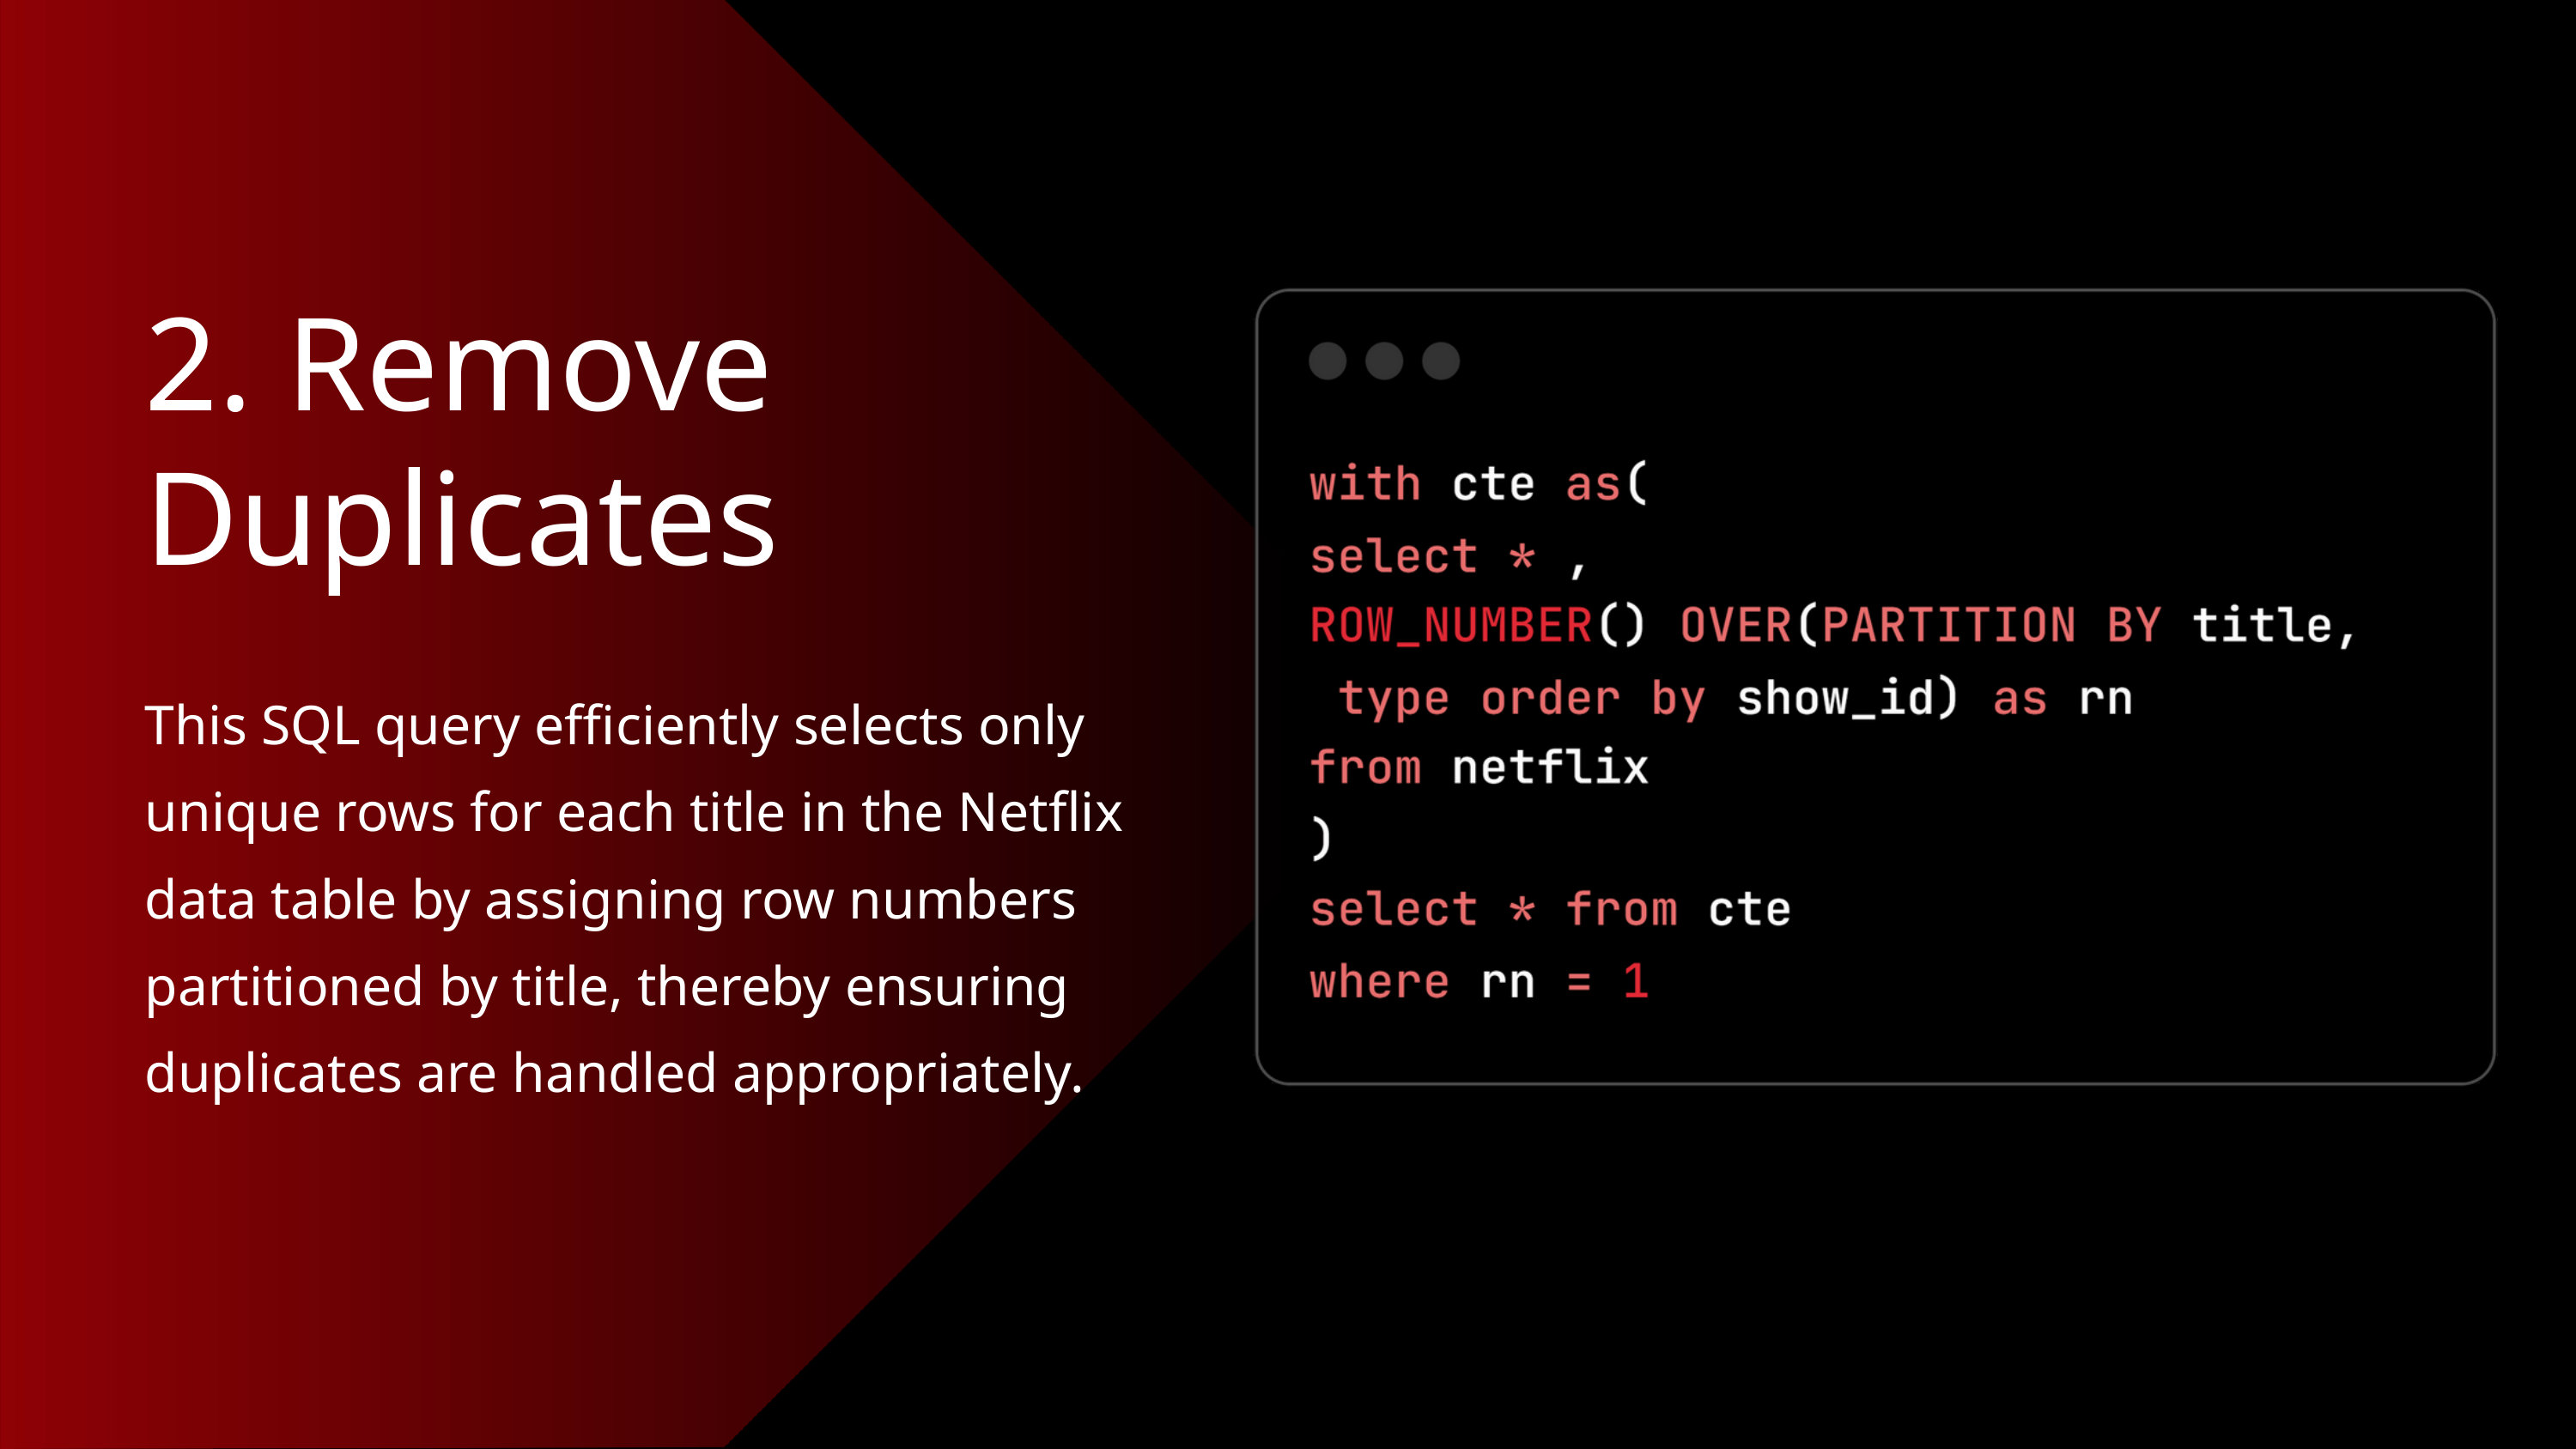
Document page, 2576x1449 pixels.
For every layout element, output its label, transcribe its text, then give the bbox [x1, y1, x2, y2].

text_box [1057, 90, 2576, 1284]
text_box This SQL query efficiently selects only unique rows for each title in the Netflix data table by assigning row numbers partitioned by title, thereby ensuring duplicates are handled appropriately. [144, 668, 1142, 1103]
text_box [0, 0, 1449, 1449]
text_box 2. Remove Duplicates [144, 282, 1058, 591]
